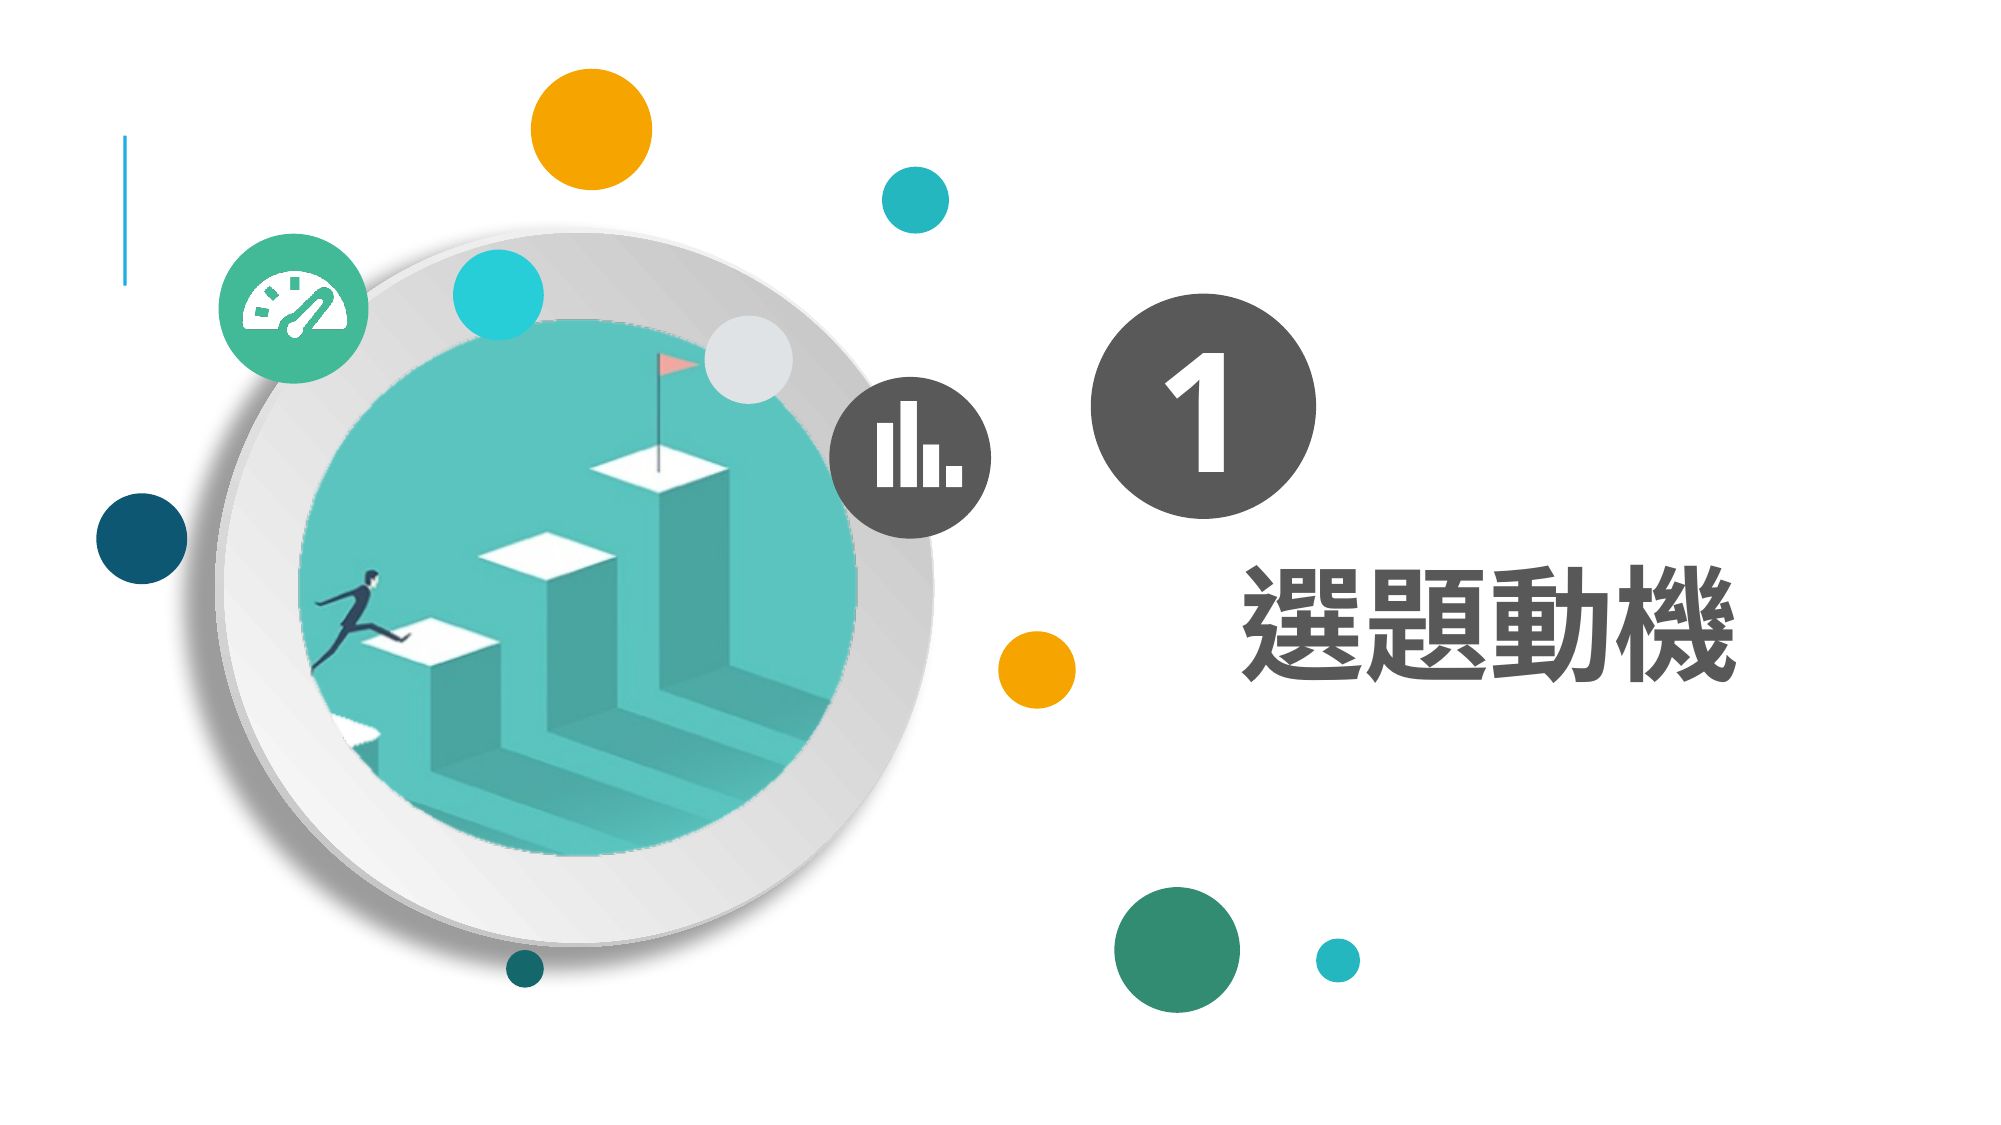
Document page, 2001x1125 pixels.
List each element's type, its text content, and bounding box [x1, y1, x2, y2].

text_box [1313, 936, 1363, 985]
text_box [536, 66, 647, 100]
text_box [1112, 885, 1243, 1015]
picture [297, 318, 859, 858]
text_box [88, 101, 1061, 1072]
text_box 選題動機 [1224, 538, 1774, 704]
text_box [829, 376, 992, 539]
text_box 1 [1088, 291, 1319, 522]
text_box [218, 233, 369, 384]
text_box [1065, 640, 1078, 700]
